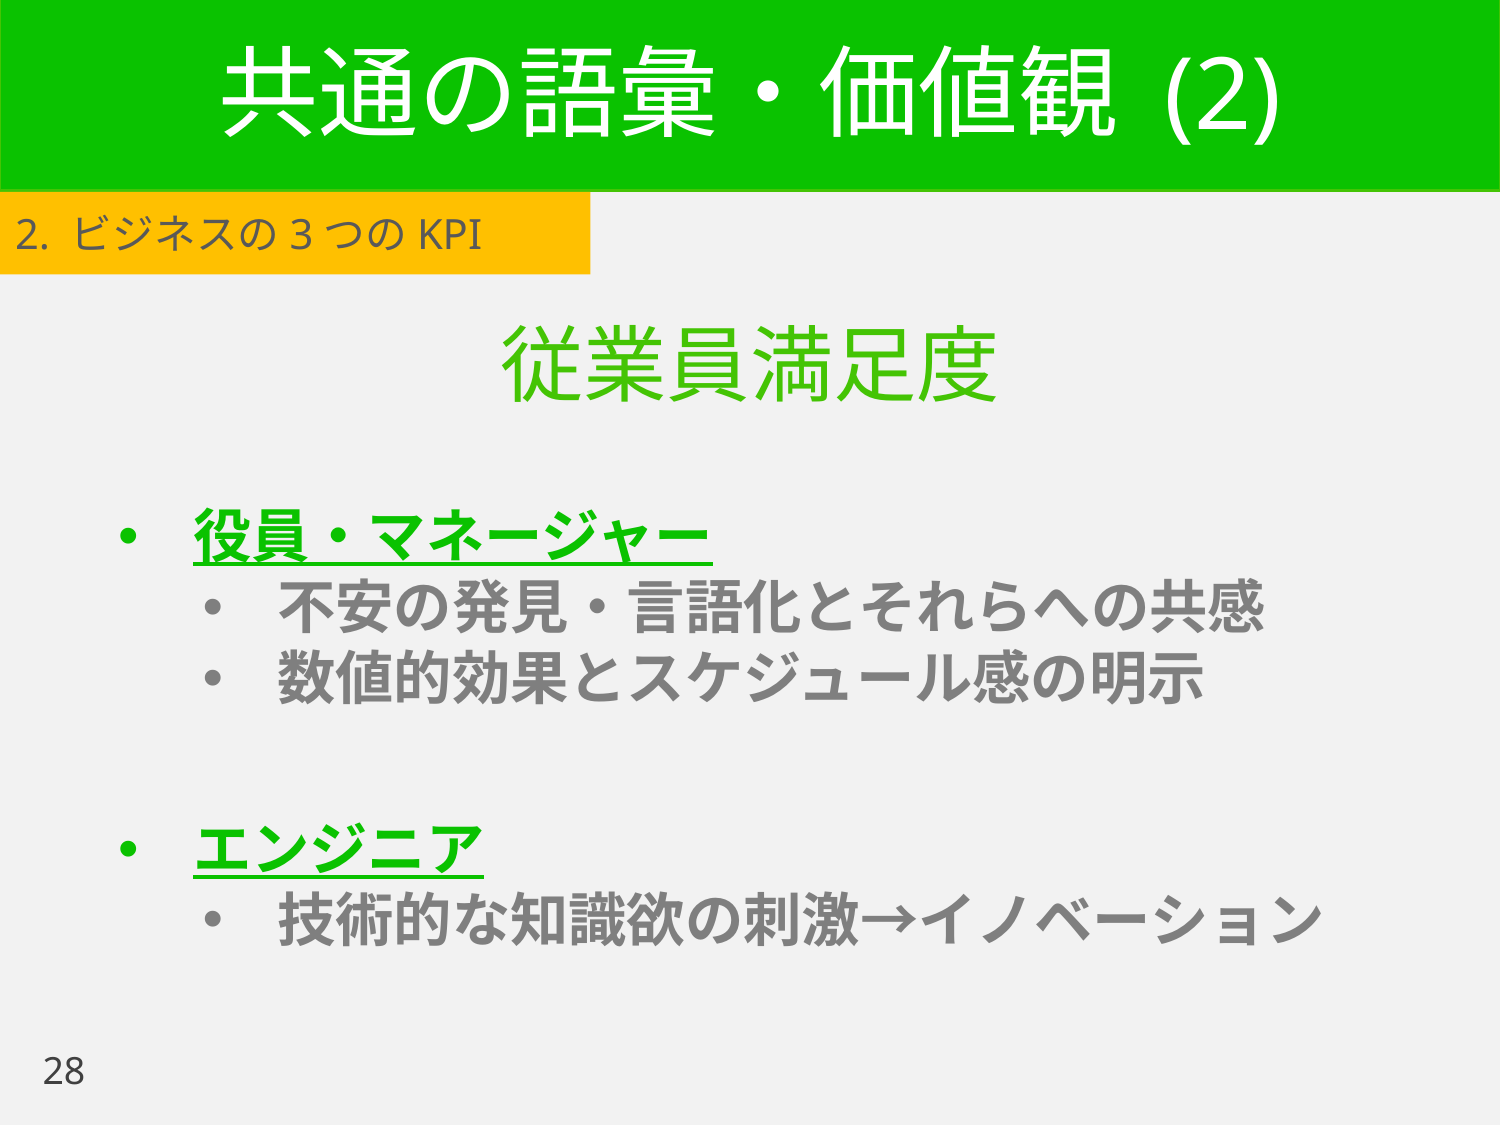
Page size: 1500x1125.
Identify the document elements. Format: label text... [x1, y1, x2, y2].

slide_number 28 [27, 1042, 146, 1102]
text_box 2. ビジネスの3つのKPI [0, 191, 591, 275]
list 従業員満足度 役員・マネージャー 不安の発見・言語化とそれらへの共感 数値的効果とスケジュール感の明示 エンジニア 技術的な知識欲の刺激→イノベーション [103, 277, 1397, 1000]
title 共通の語彙・価値観 (2) [0, 53, 1500, 140]
